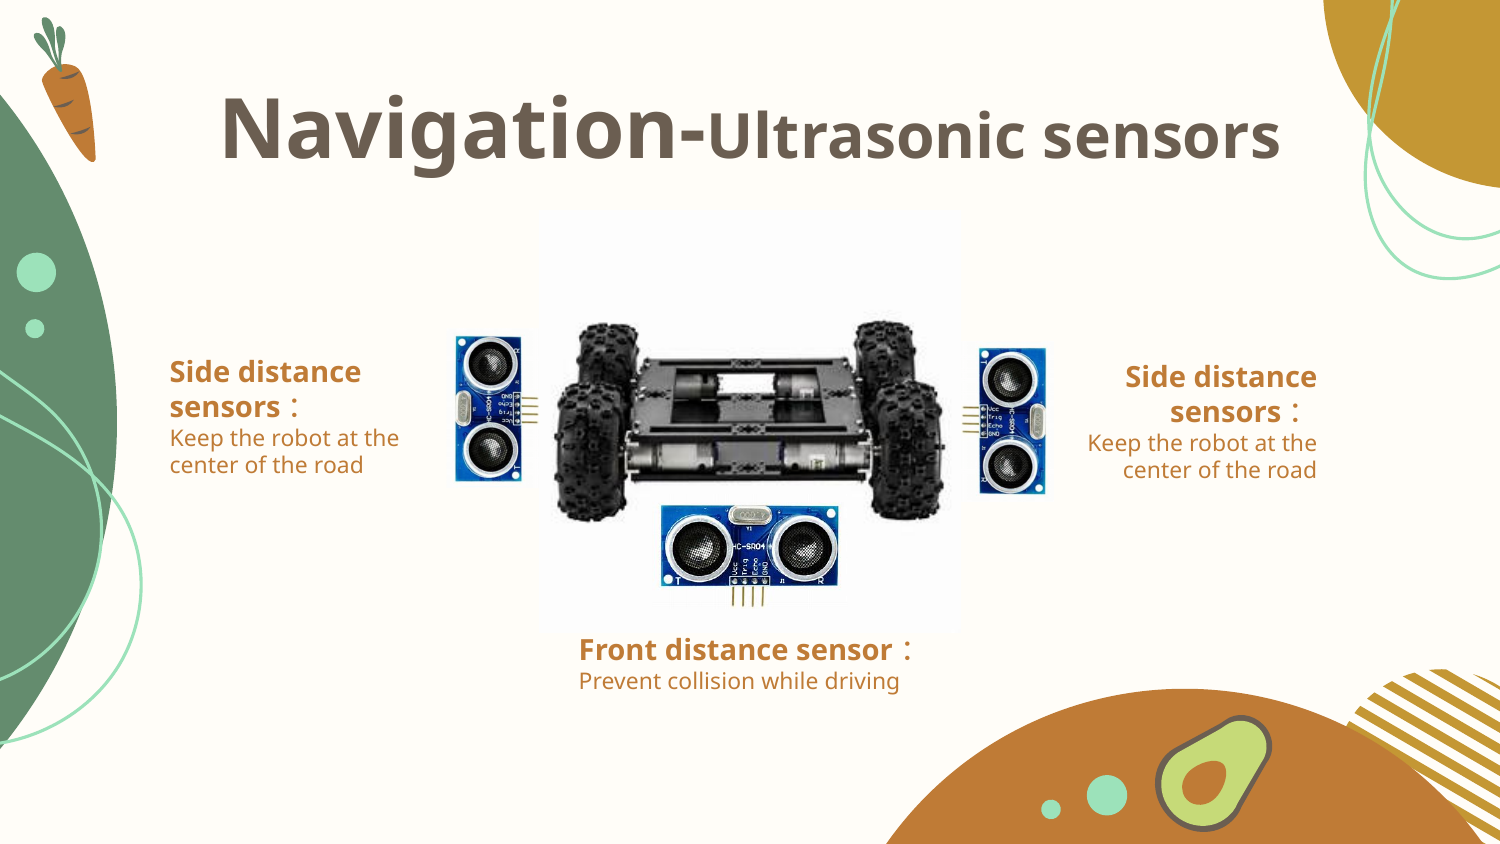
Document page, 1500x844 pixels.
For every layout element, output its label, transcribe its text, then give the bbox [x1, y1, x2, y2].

text_box Side distance sensors： Keep the robot at the center of the road [154, 338, 473, 494]
text_box Front distance sensor： Prevent collision while driving [563, 640, 961, 709]
text_box Side distance sensors： Keep the robot at the center of the road [1014, 343, 1333, 499]
title Navigation-Ultrasonic sensors [116, 60, 1383, 155]
picture [413, 210, 1088, 633]
